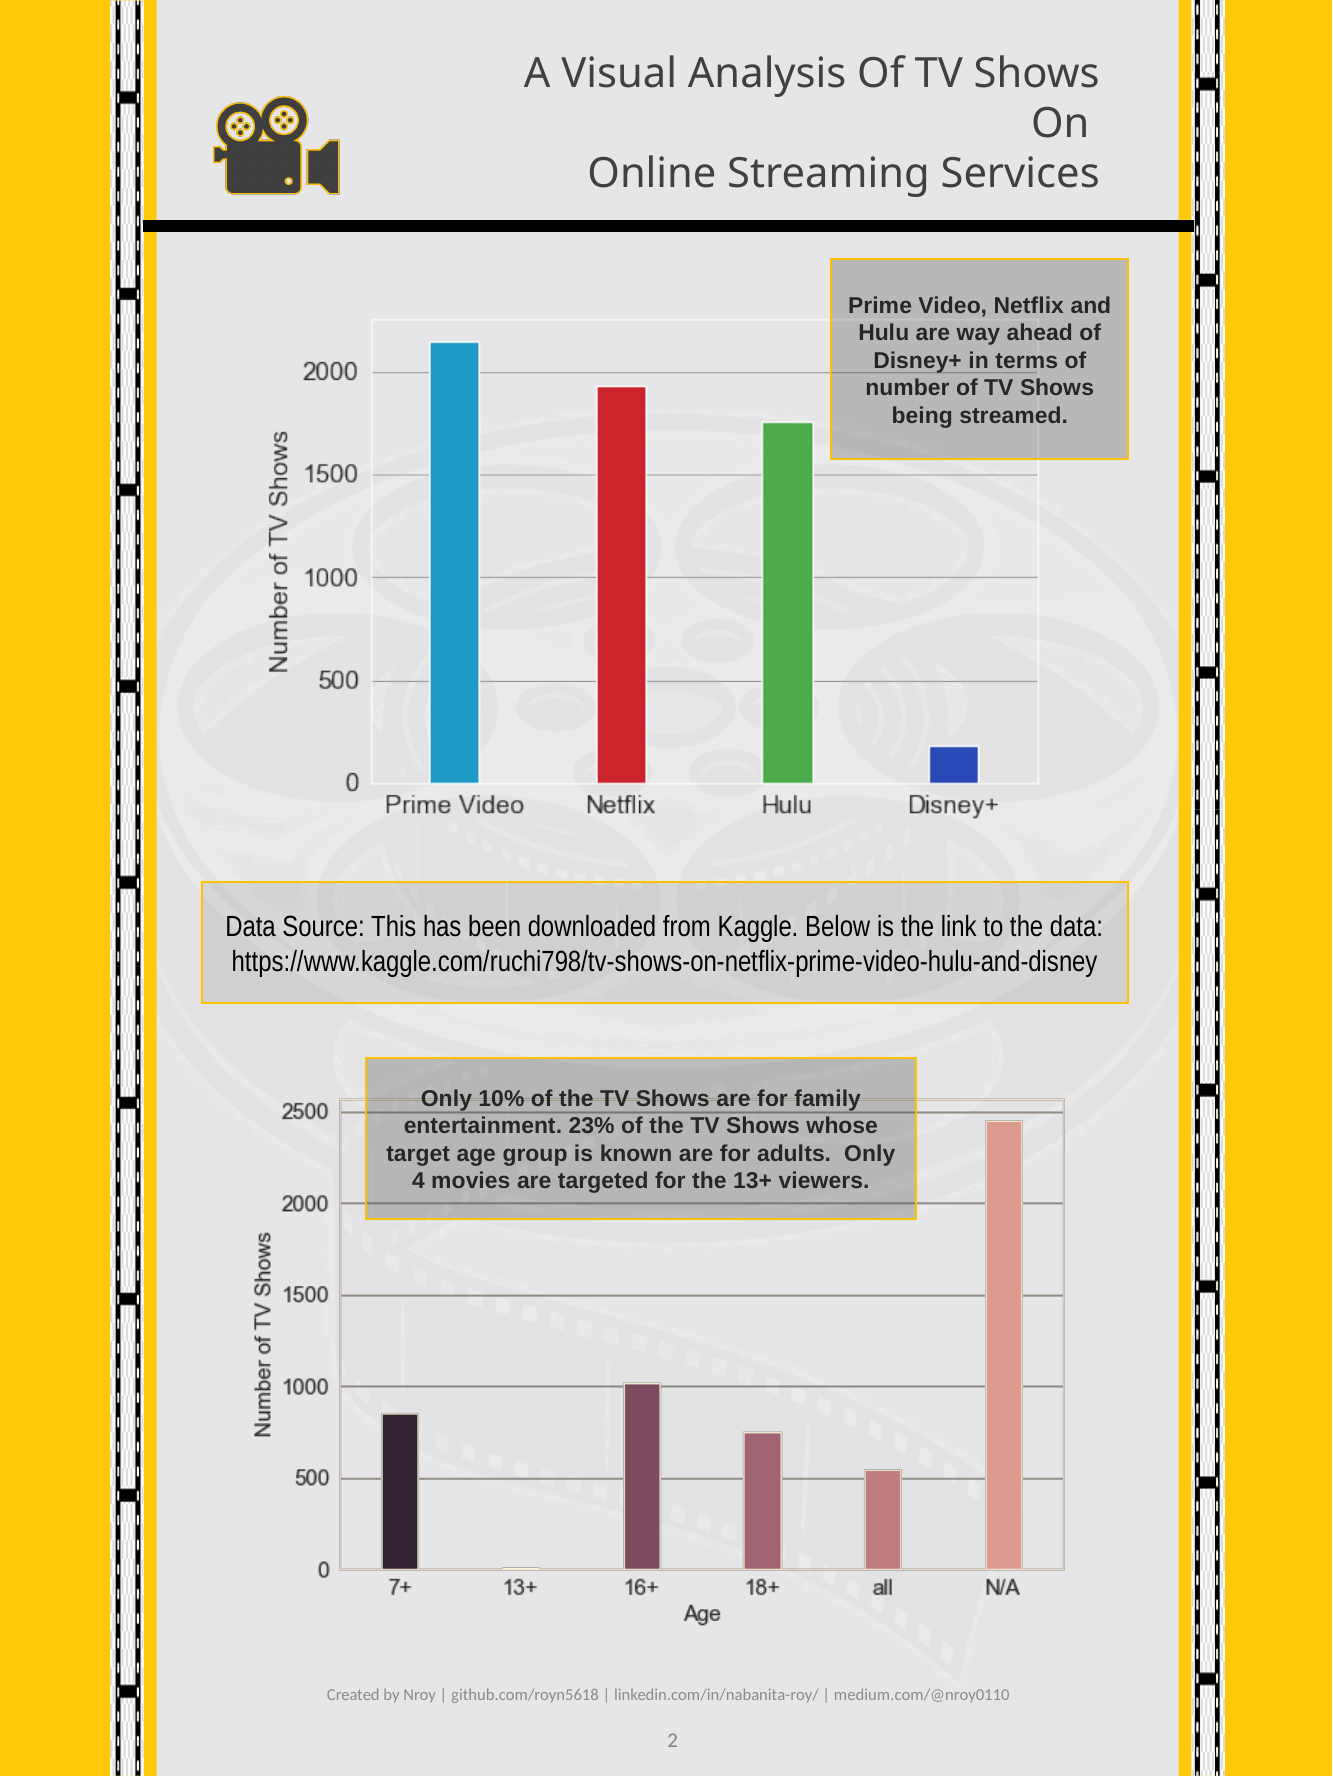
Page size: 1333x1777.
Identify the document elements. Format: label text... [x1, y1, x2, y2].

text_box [0, 0, 157, 1776]
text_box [284, 1057, 917, 1220]
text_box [787, 258, 1129, 460]
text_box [1178, 0, 1332, 1776]
picture [201, 70, 351, 220]
picture [157, 246, 1178, 1738]
text_box A Visual Analysis Of TV Shows On Online Streaming Services [442, 38, 1115, 204]
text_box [201, 882, 1129, 1003]
text_box 2 [652, 1738, 693, 1760]
